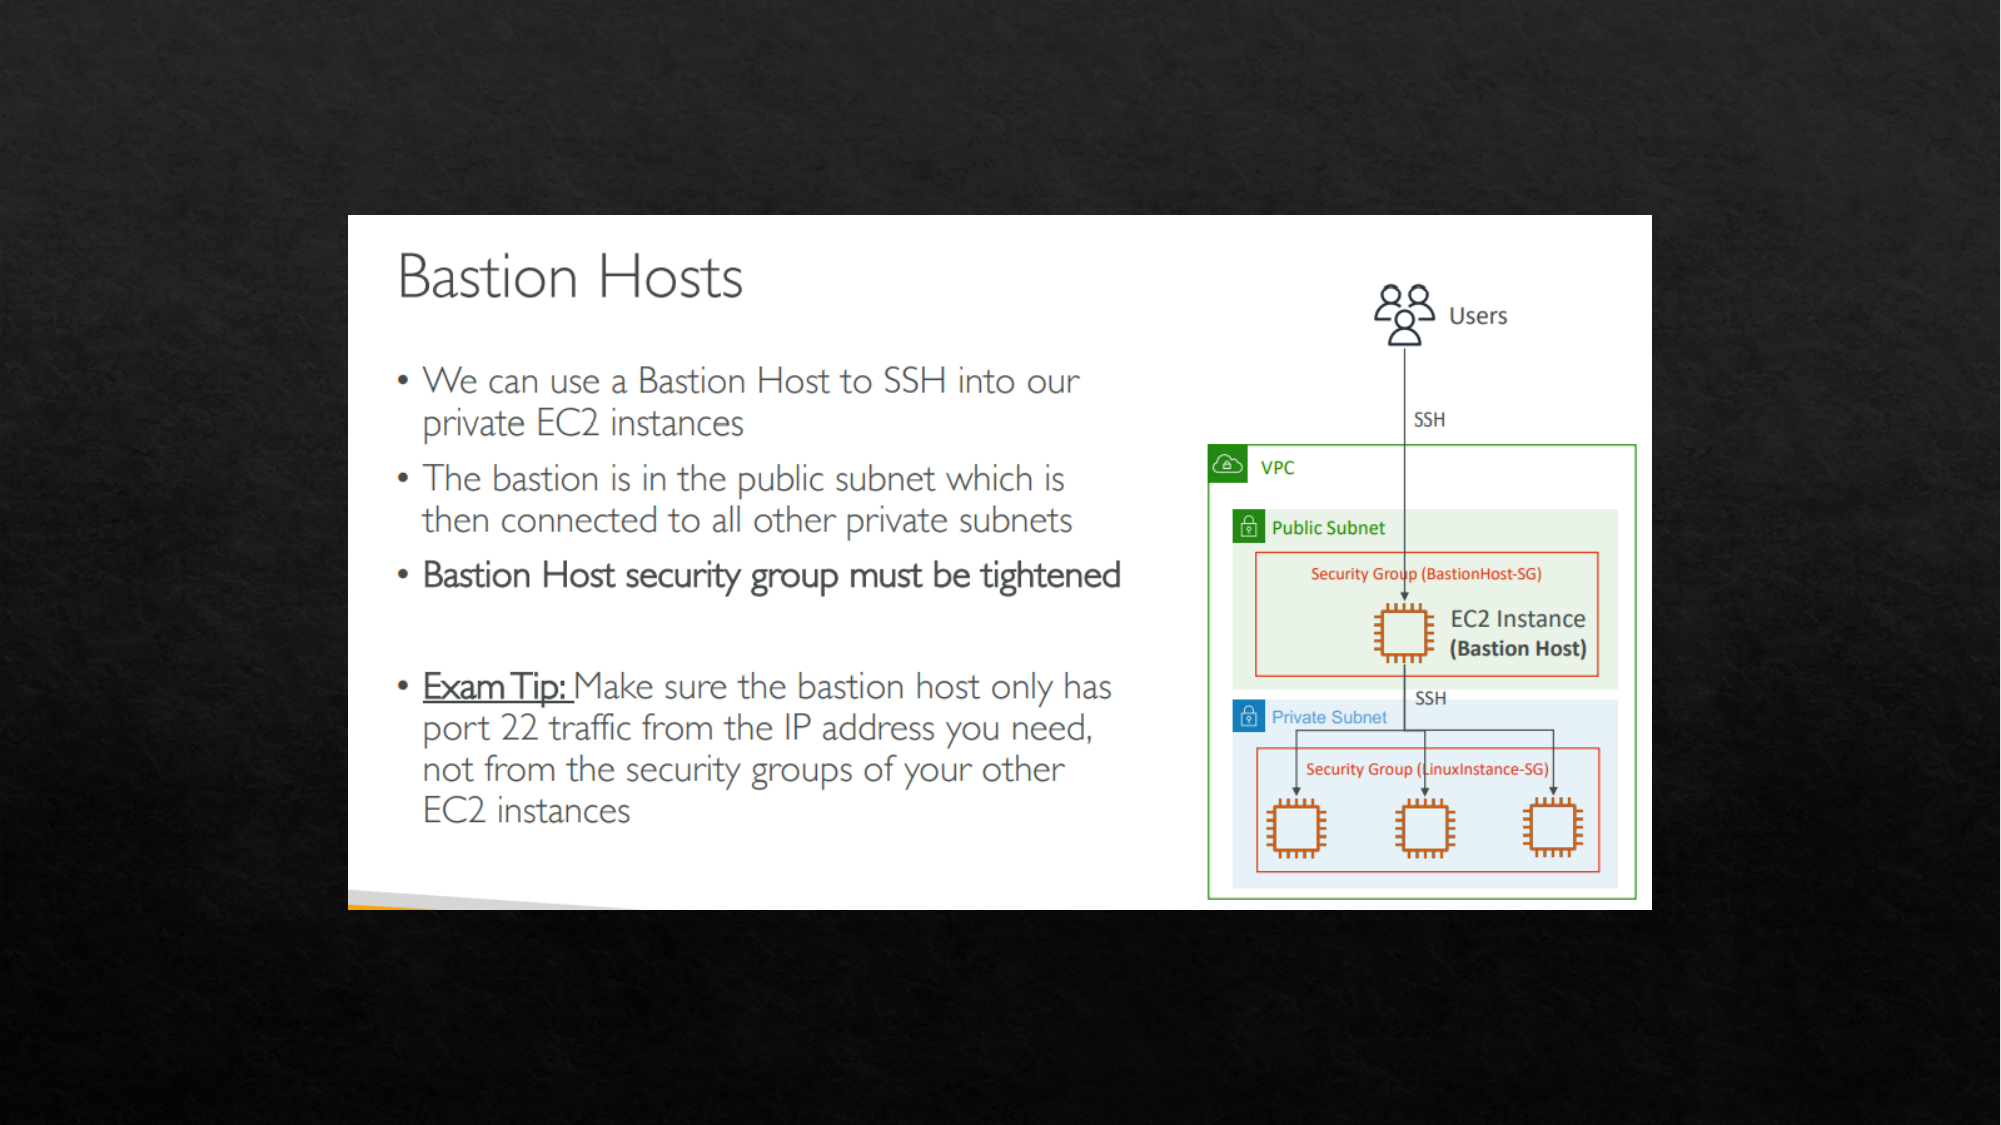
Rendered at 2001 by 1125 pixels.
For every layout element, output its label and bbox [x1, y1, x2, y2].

picture [348, 215, 1652, 910]
